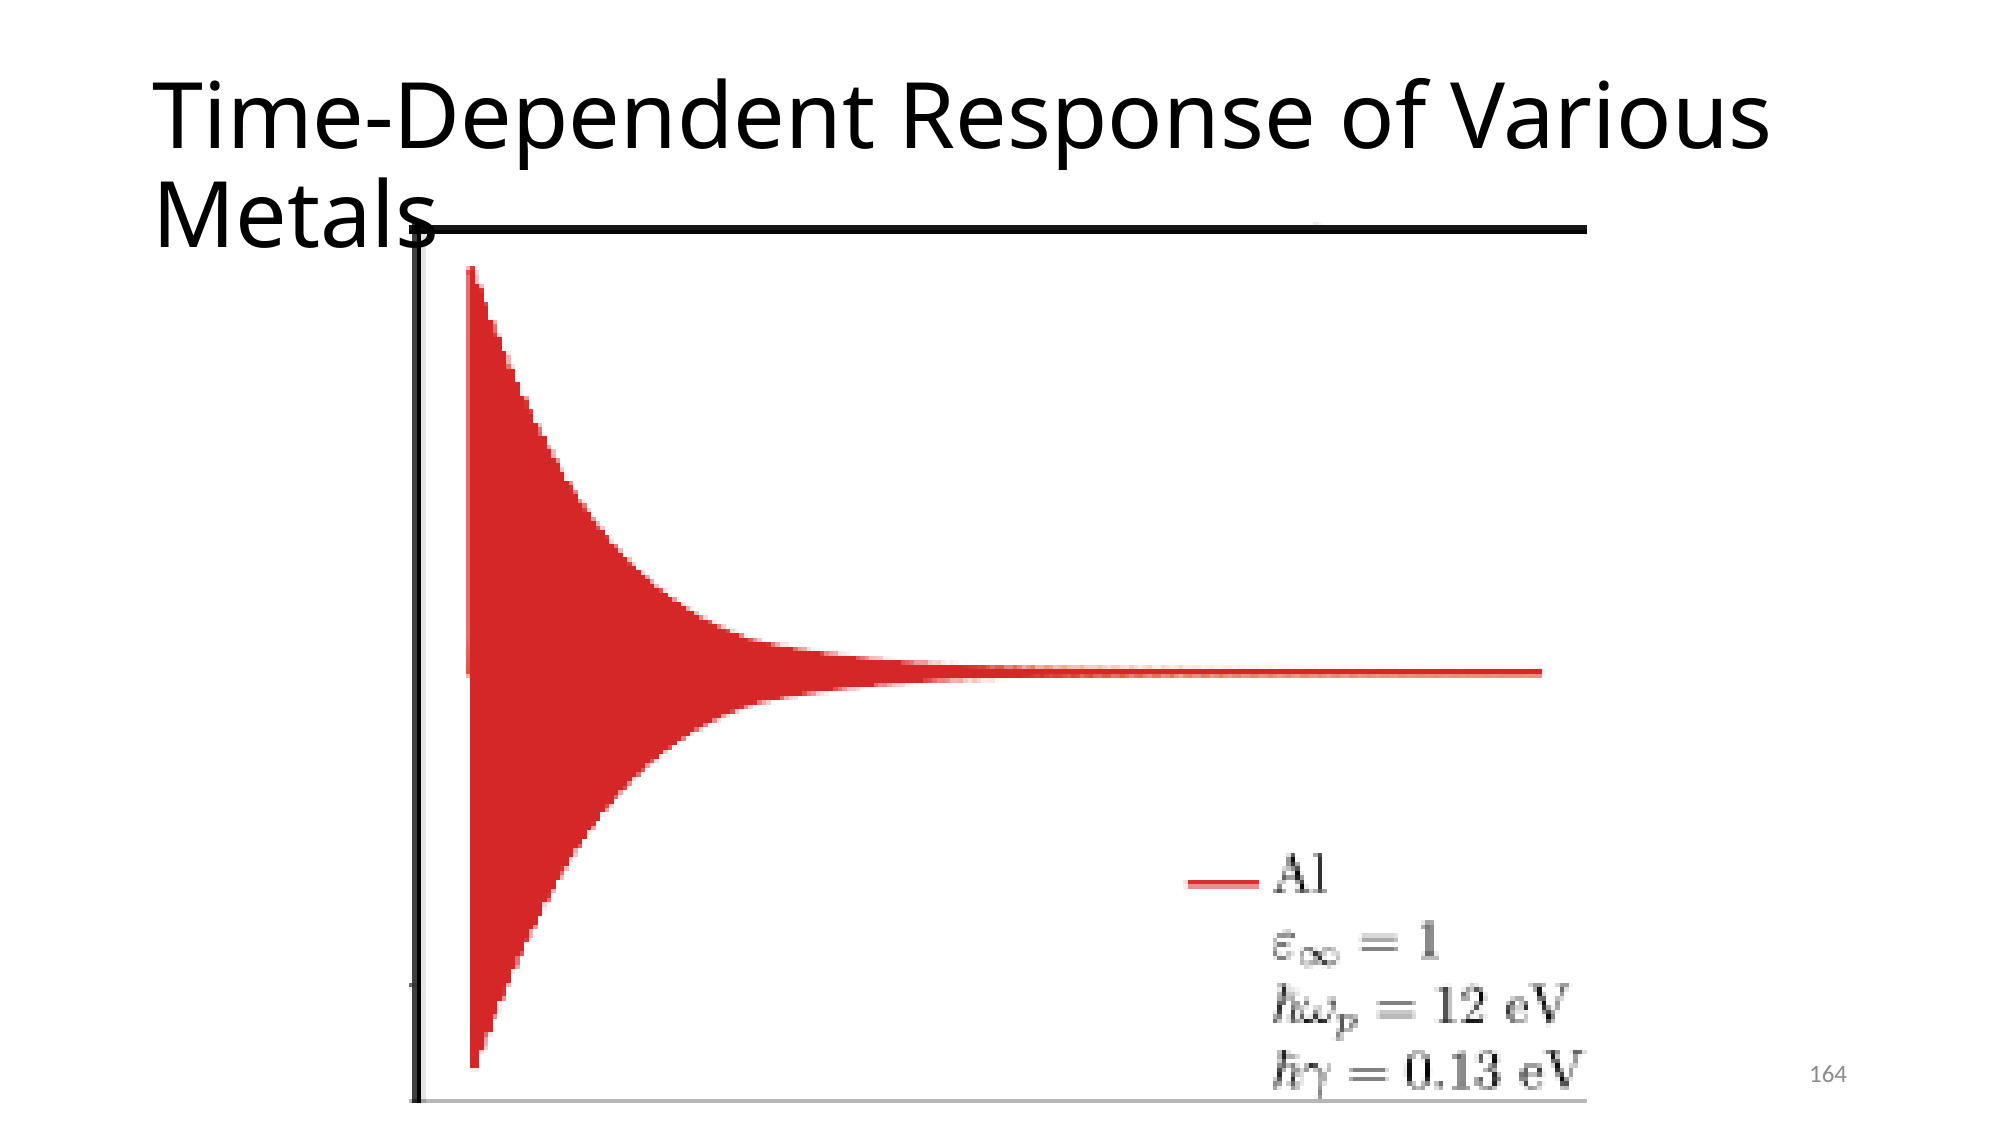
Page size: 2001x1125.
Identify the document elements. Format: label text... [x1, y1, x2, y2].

picture [408, 222, 1590, 1103]
slide_number 163 [1590, 1042, 1863, 1103]
title Time-Dependent Response of Various Metals [137, 59, 1863, 278]
